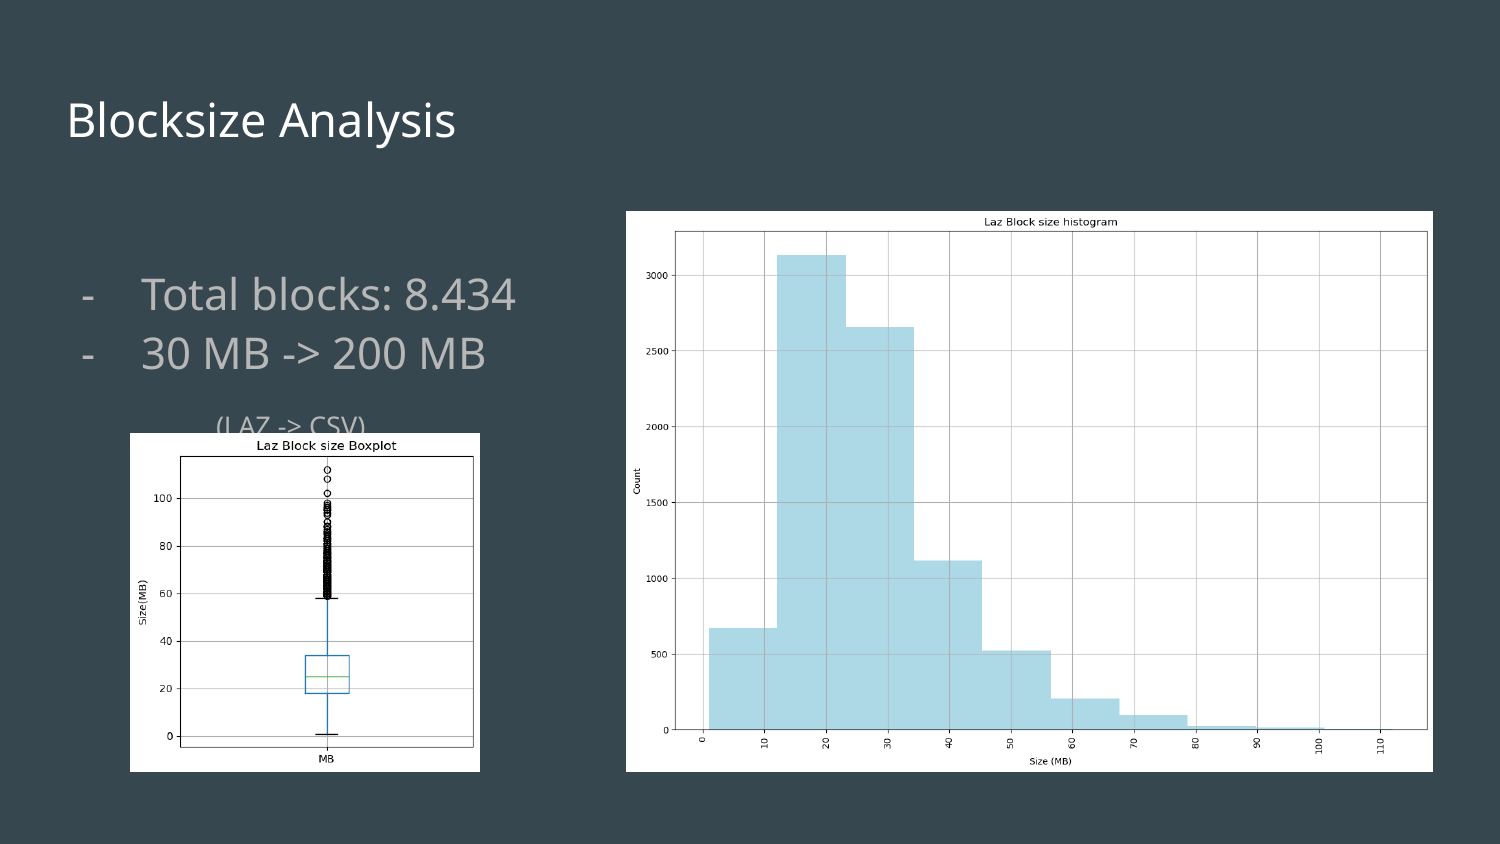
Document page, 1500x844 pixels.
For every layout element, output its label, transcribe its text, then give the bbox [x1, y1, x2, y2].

list Total blocks: 8.434 30 MB -> 200 MB (LAZ -> CSV) [51, 189, 1449, 772]
picture [130, 433, 480, 772]
picture [626, 211, 1433, 772]
title Blocksize Analysis [51, 72, 1449, 167]
